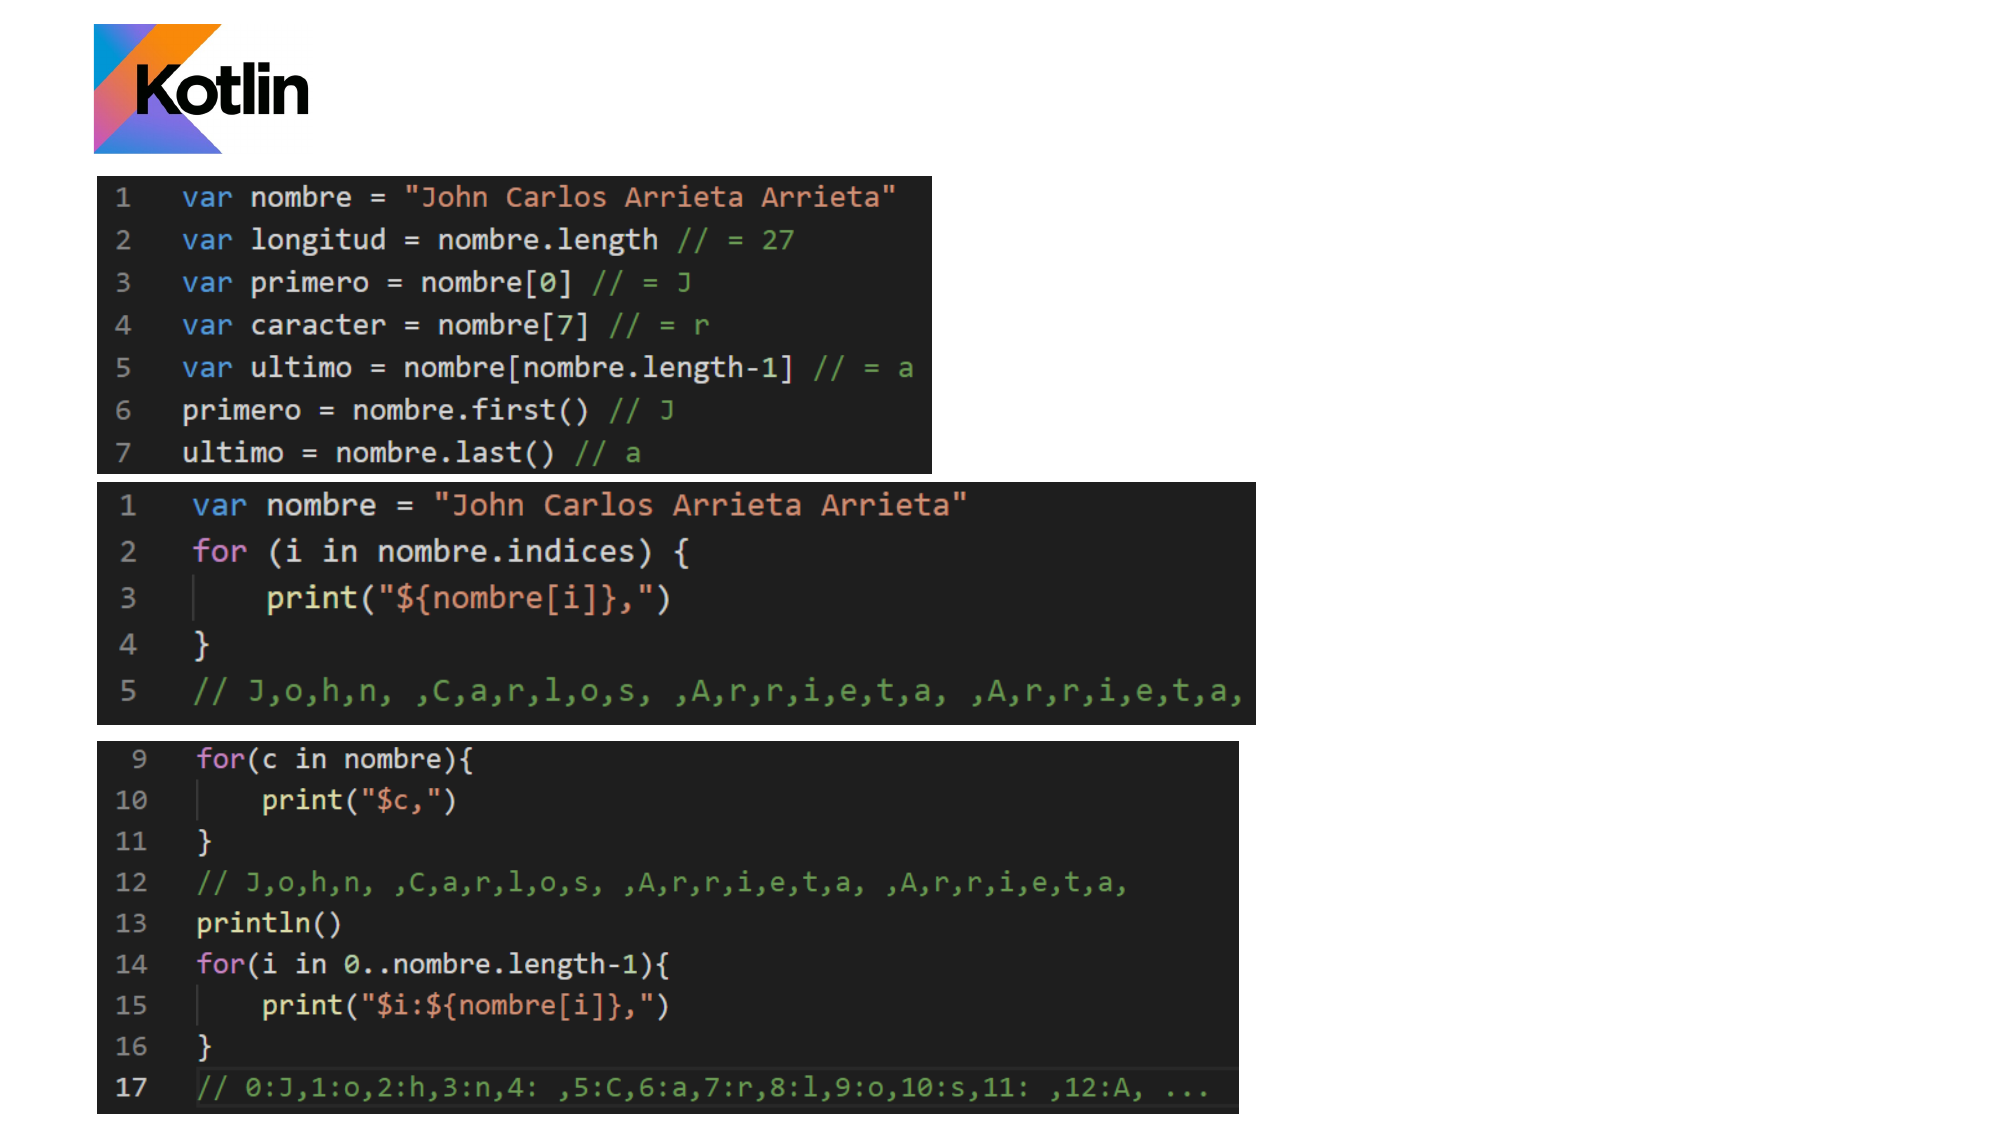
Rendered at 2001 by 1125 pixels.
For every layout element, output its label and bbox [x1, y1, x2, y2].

picture [97, 741, 1239, 1114]
picture [93, 24, 313, 154]
picture [97, 482, 1256, 725]
picture [97, 176, 932, 474]
